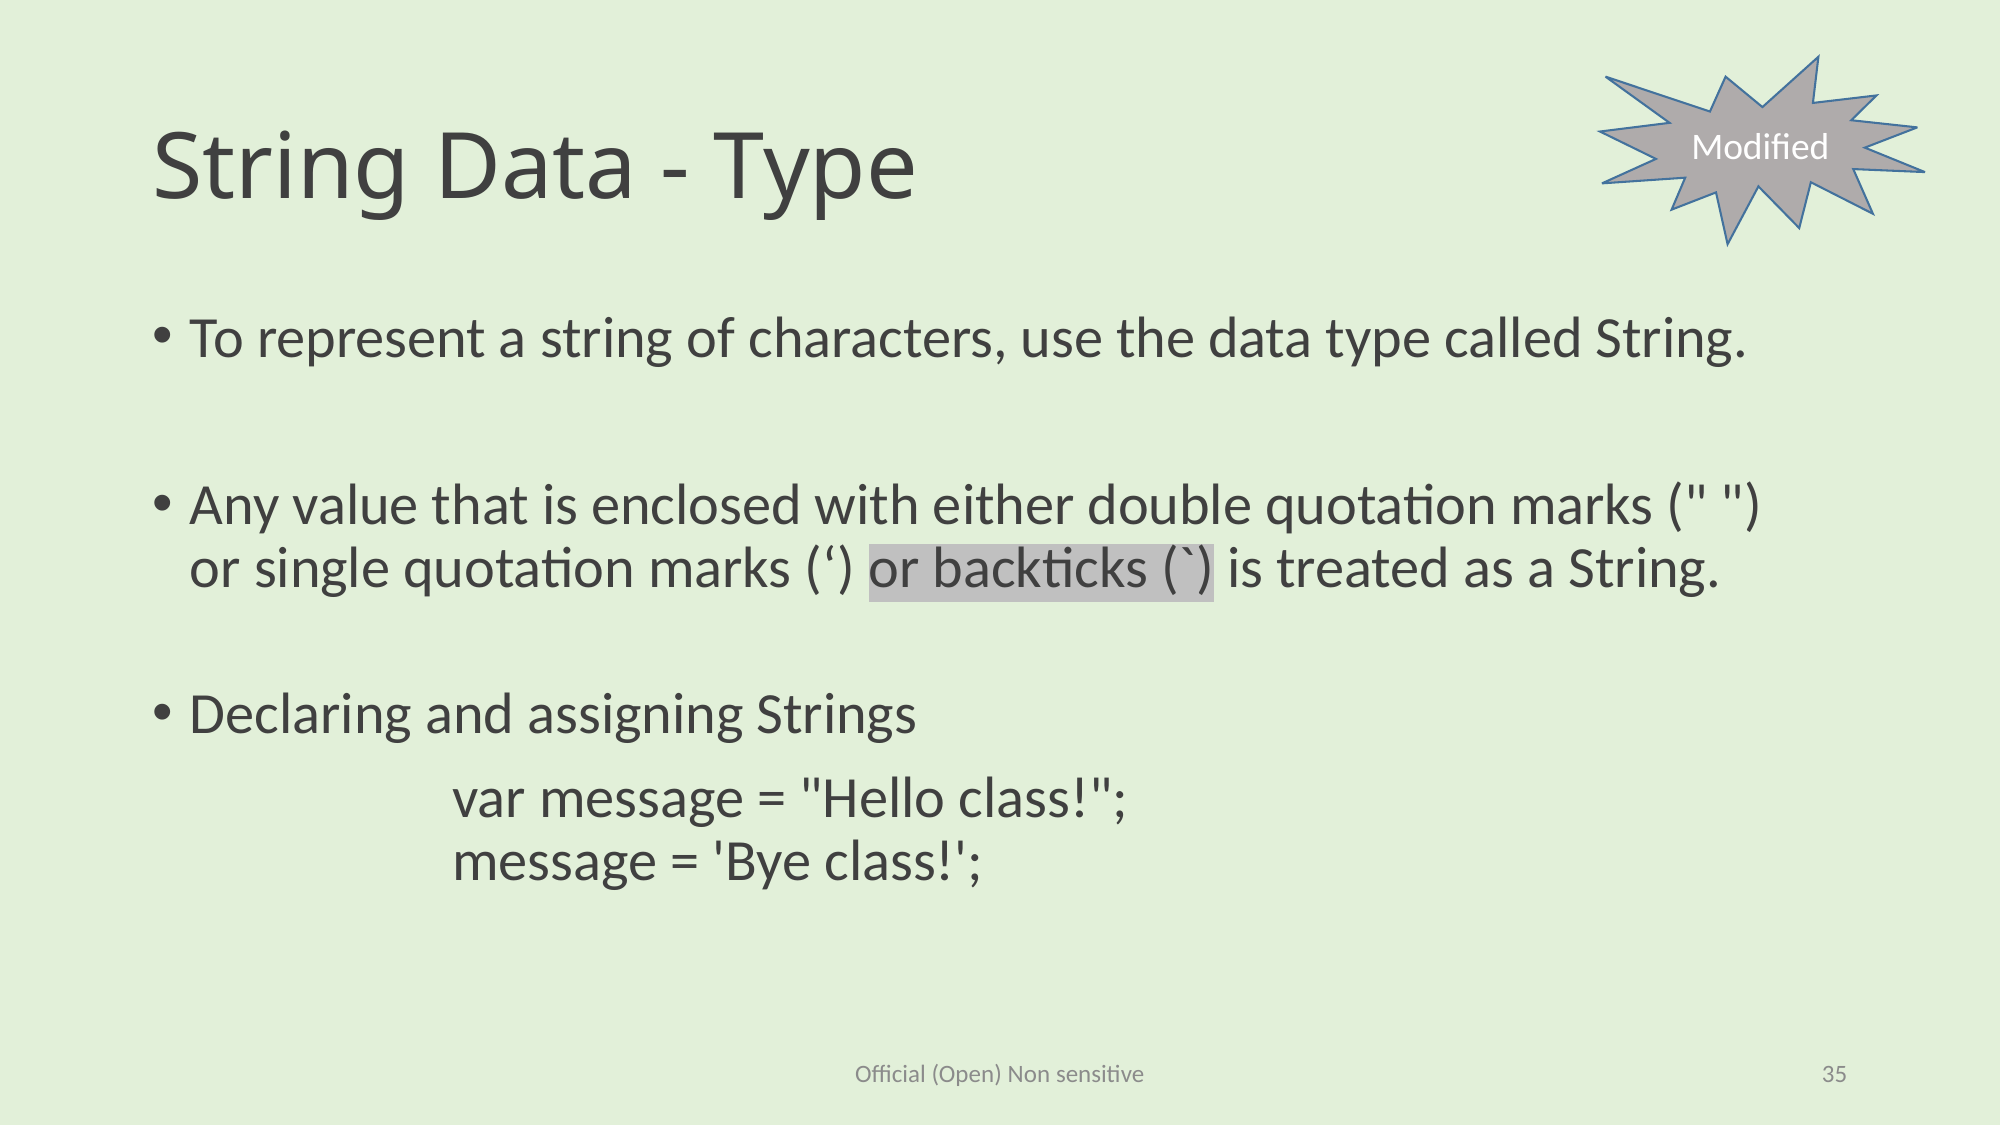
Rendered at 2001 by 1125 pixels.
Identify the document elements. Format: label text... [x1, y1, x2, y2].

footer Official (Open) Non sensitive [662, 1042, 1338, 1103]
text_box Modified [1596, 54, 1926, 248]
title String Data - Type [137, 59, 1863, 278]
list To represent a string of characters, use the data type called String. Any value that is enclosed with either double quotation marks (" ") or single quotation marks (‘) or backticks (`) is treated as a String. Declaring and assigning Strings var message = "Hello class!"; message = 'Bye class!'; [137, 299, 1863, 1014]
slide_number 35 [1412, 1042, 1863, 1103]
